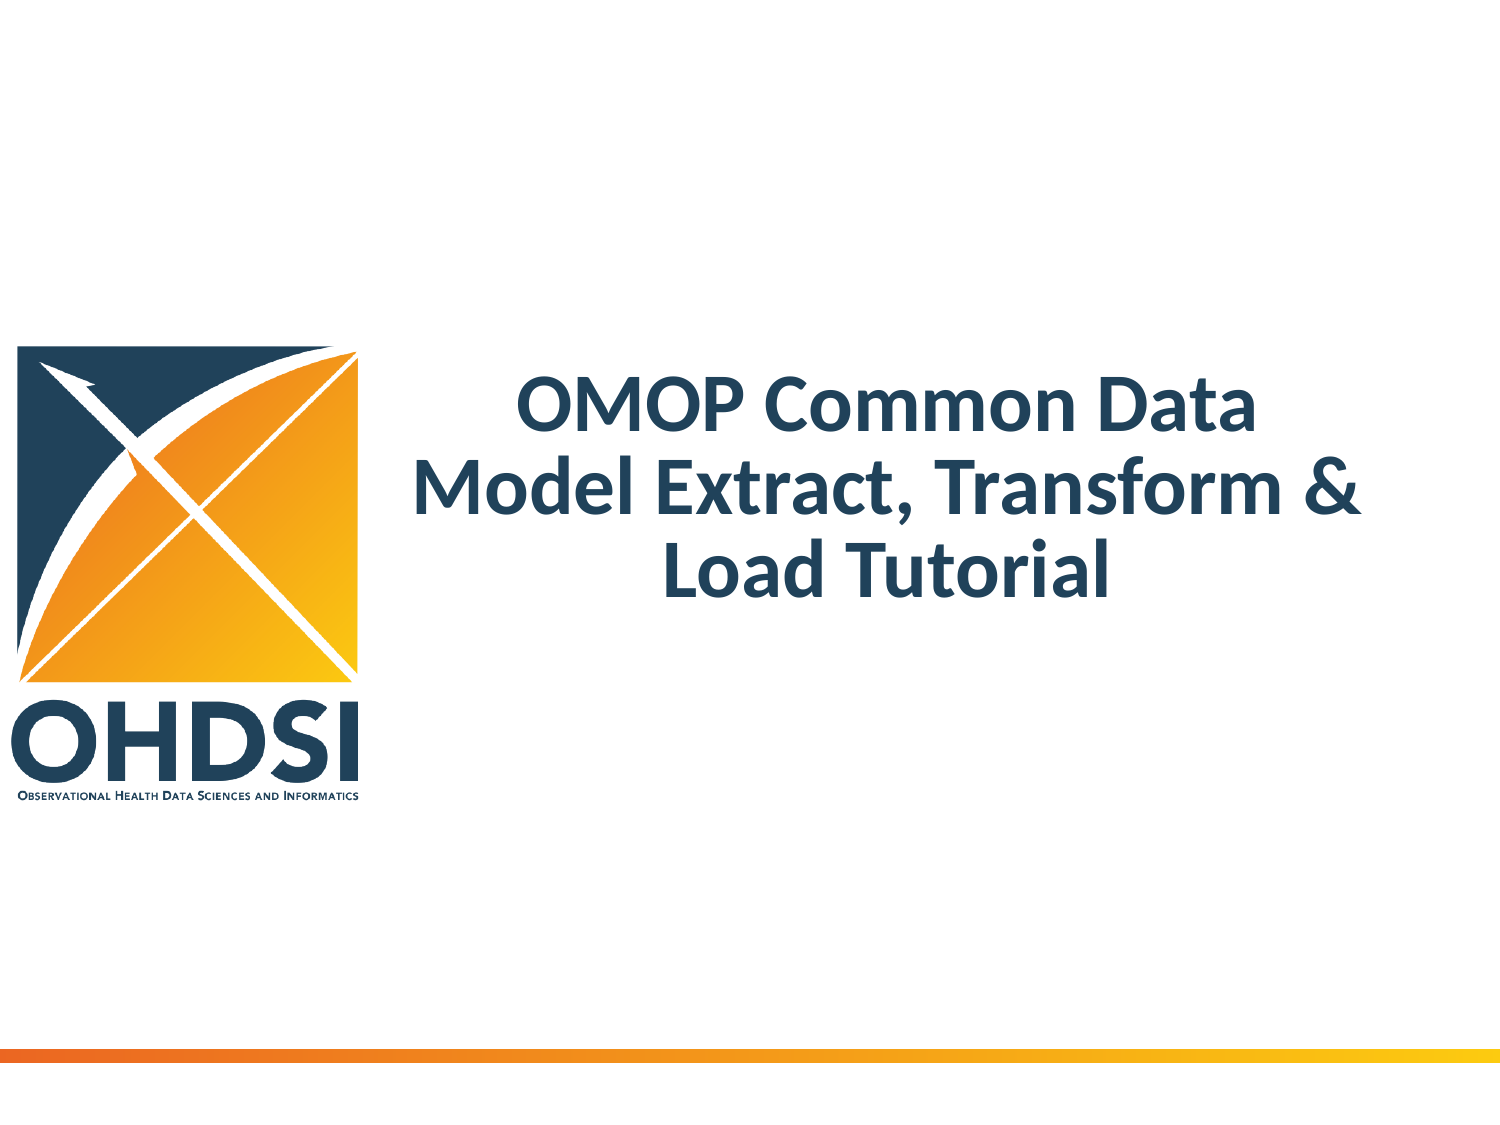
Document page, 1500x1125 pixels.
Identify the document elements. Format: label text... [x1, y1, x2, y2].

title OMOP Common Data Model Extract, Transform & Load Tutorial [387, 349, 1388, 638]
picture [0, 307, 403, 838]
